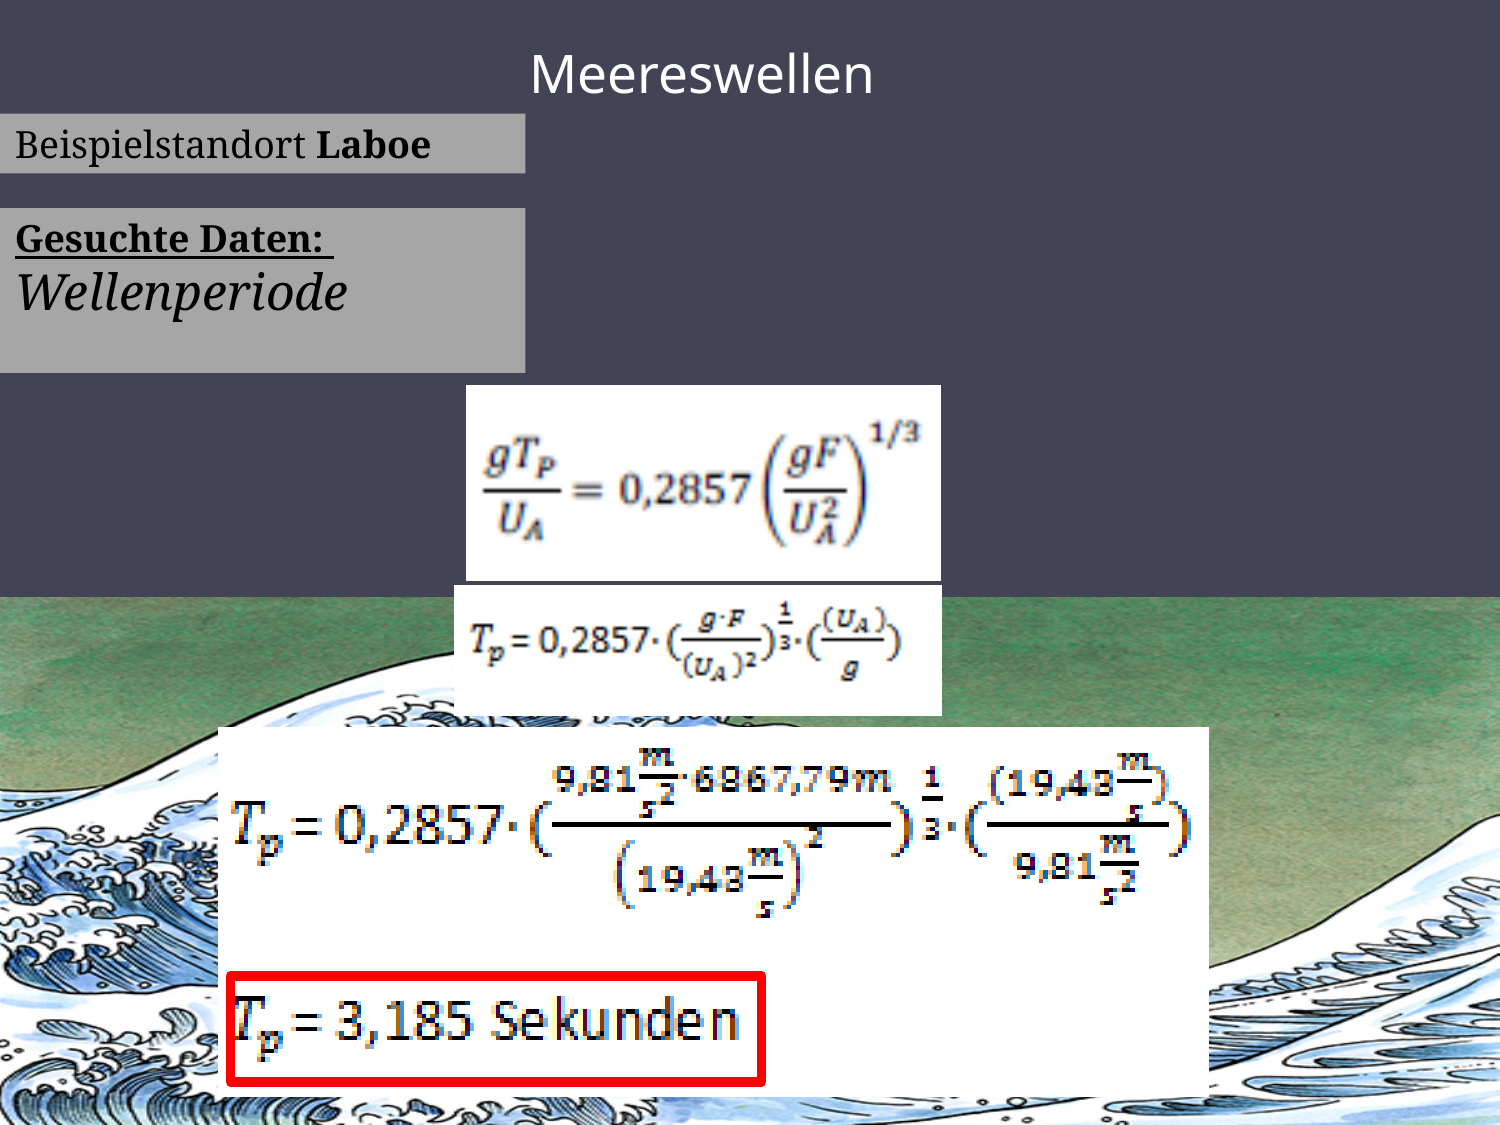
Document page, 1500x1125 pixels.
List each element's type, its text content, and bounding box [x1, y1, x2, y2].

text_box Beispielstandort Laboe [0, 113, 526, 174]
picture [0, 584, 1500, 1125]
text_box Gesuchte Daten: Wellenperiode [0, 208, 526, 373]
picture [466, 385, 941, 582]
title Meereswellen [419, 30, 987, 112]
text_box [218, 727, 1209, 1098]
